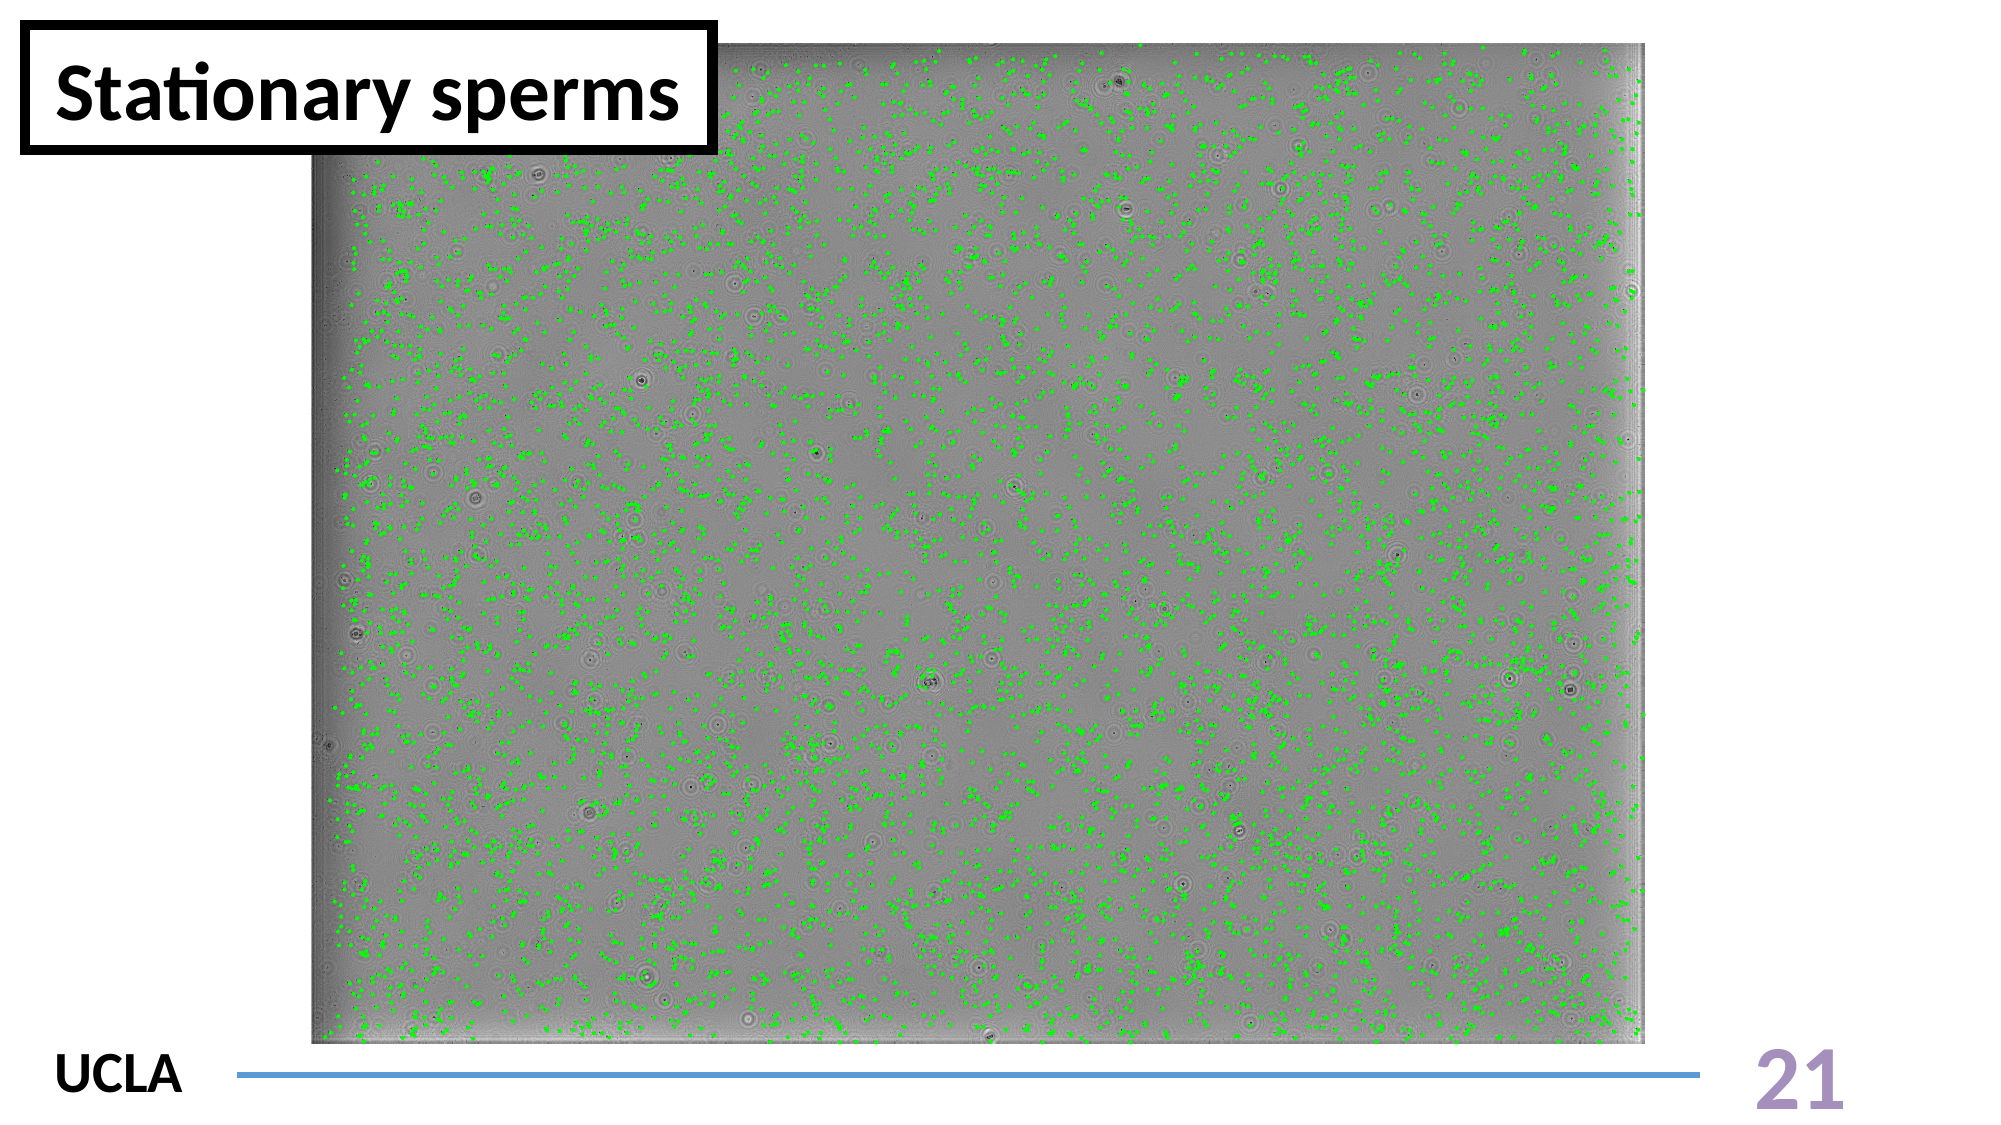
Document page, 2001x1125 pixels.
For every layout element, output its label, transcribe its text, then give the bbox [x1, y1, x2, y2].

text_box Stationary sperms [24, 24, 174, 151]
slide_number 21 [1780, 1042, 1863, 1103]
picture [174, 0, 1780, 1125]
